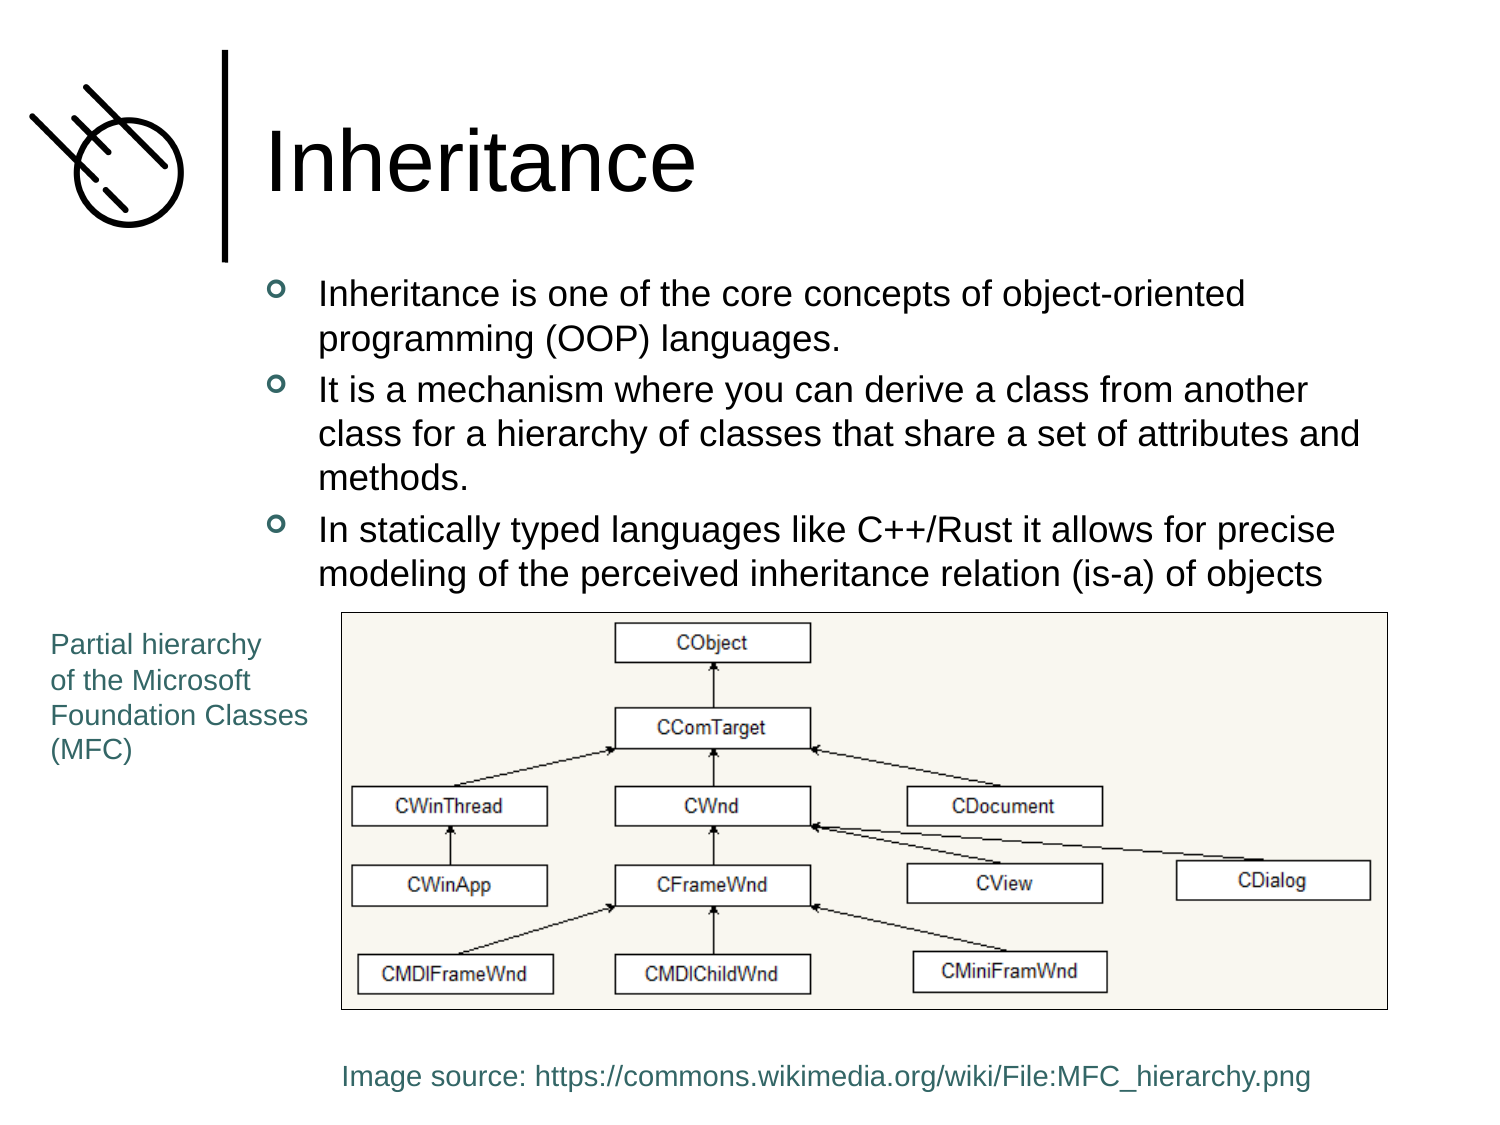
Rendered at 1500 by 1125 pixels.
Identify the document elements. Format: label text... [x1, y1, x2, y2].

title Inheritance [249, 31, 1400, 262]
picture [341, 612, 1388, 1011]
picture [0, 49, 213, 263]
text_box Image source: https://commons.wikimedia.org/wiki/File:MFC_hierarchy.png [326, 1049, 1328, 1100]
list Inheritance is one of the core concepts of object-oriented programming (OOP) languages. It is a mechanism where you can derive a class from another class for a hierarchy of classes that share a set of attributes and methods. In statically typed languages like C++/Rust it allows for precise modeling of the perceived inheritance relation (is-a) of objects [249, 262, 1400, 613]
text_box Partial hierarchy of the Microsoft Foundation Classes (MFC) [35, 618, 325, 773]
